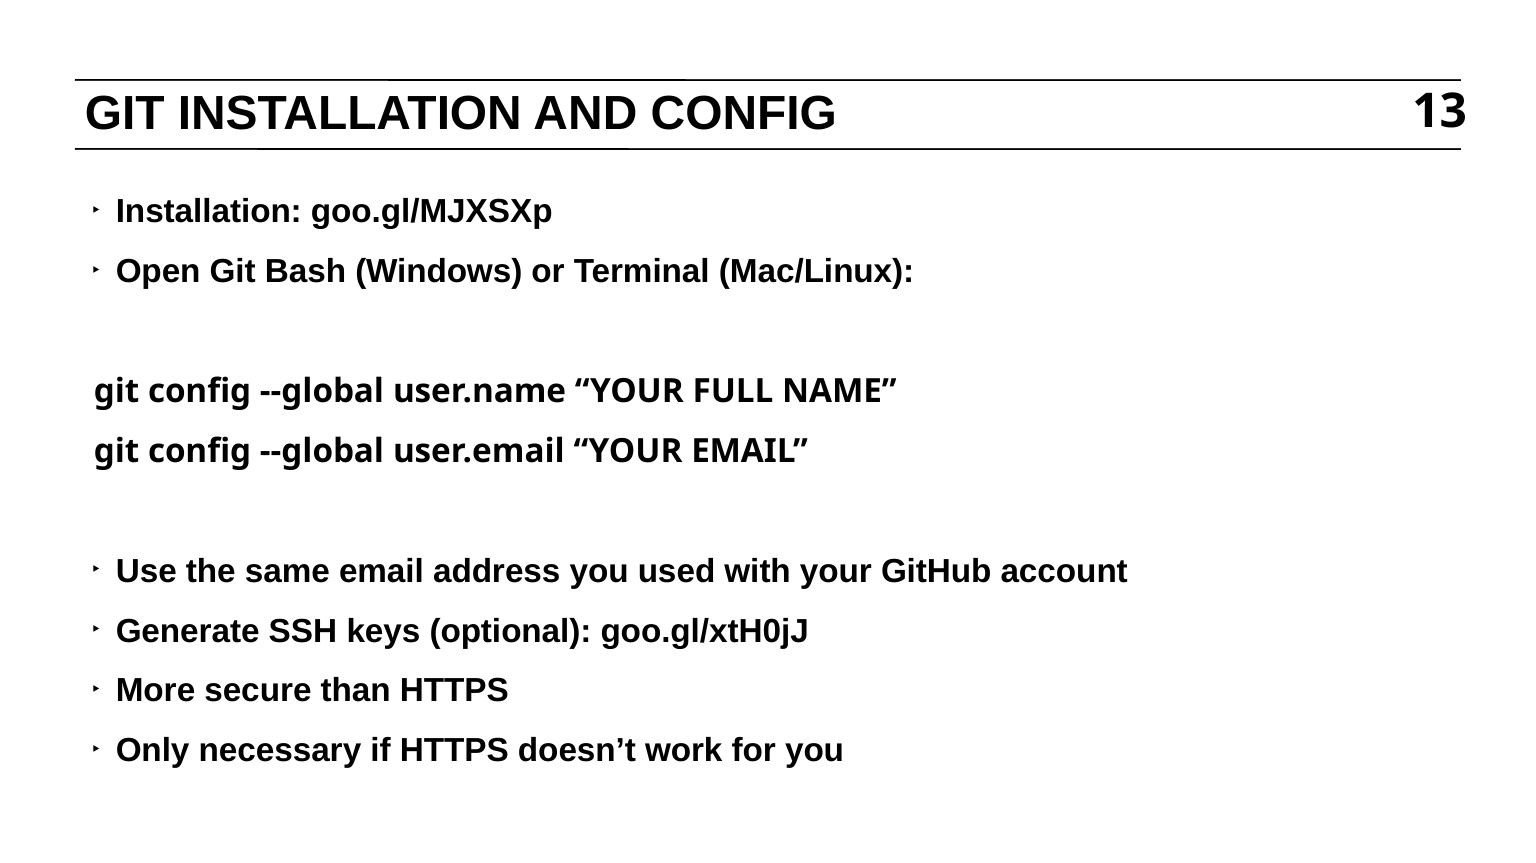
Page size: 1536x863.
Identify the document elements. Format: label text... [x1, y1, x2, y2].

list Installation: goo.gl/MJXSXp Open Git Bash (Windows) or Terminal (Mac/Linux): git config --global user.name “YOUR FULL NAME” git config --global user.email “YOUR EMAIL” Use the same email address you used with your GitHub account Generate SSH keys (optional): goo.gl/xtH0jJ More secure than HTTPS Only necessary if HTTPS doesn’t work for you [76, 160, 1460, 823]
title GIT INSTALLATION AND CONFIG [76, 82, 1369, 160]
slide_number 13 [1410, 83, 1470, 142]
